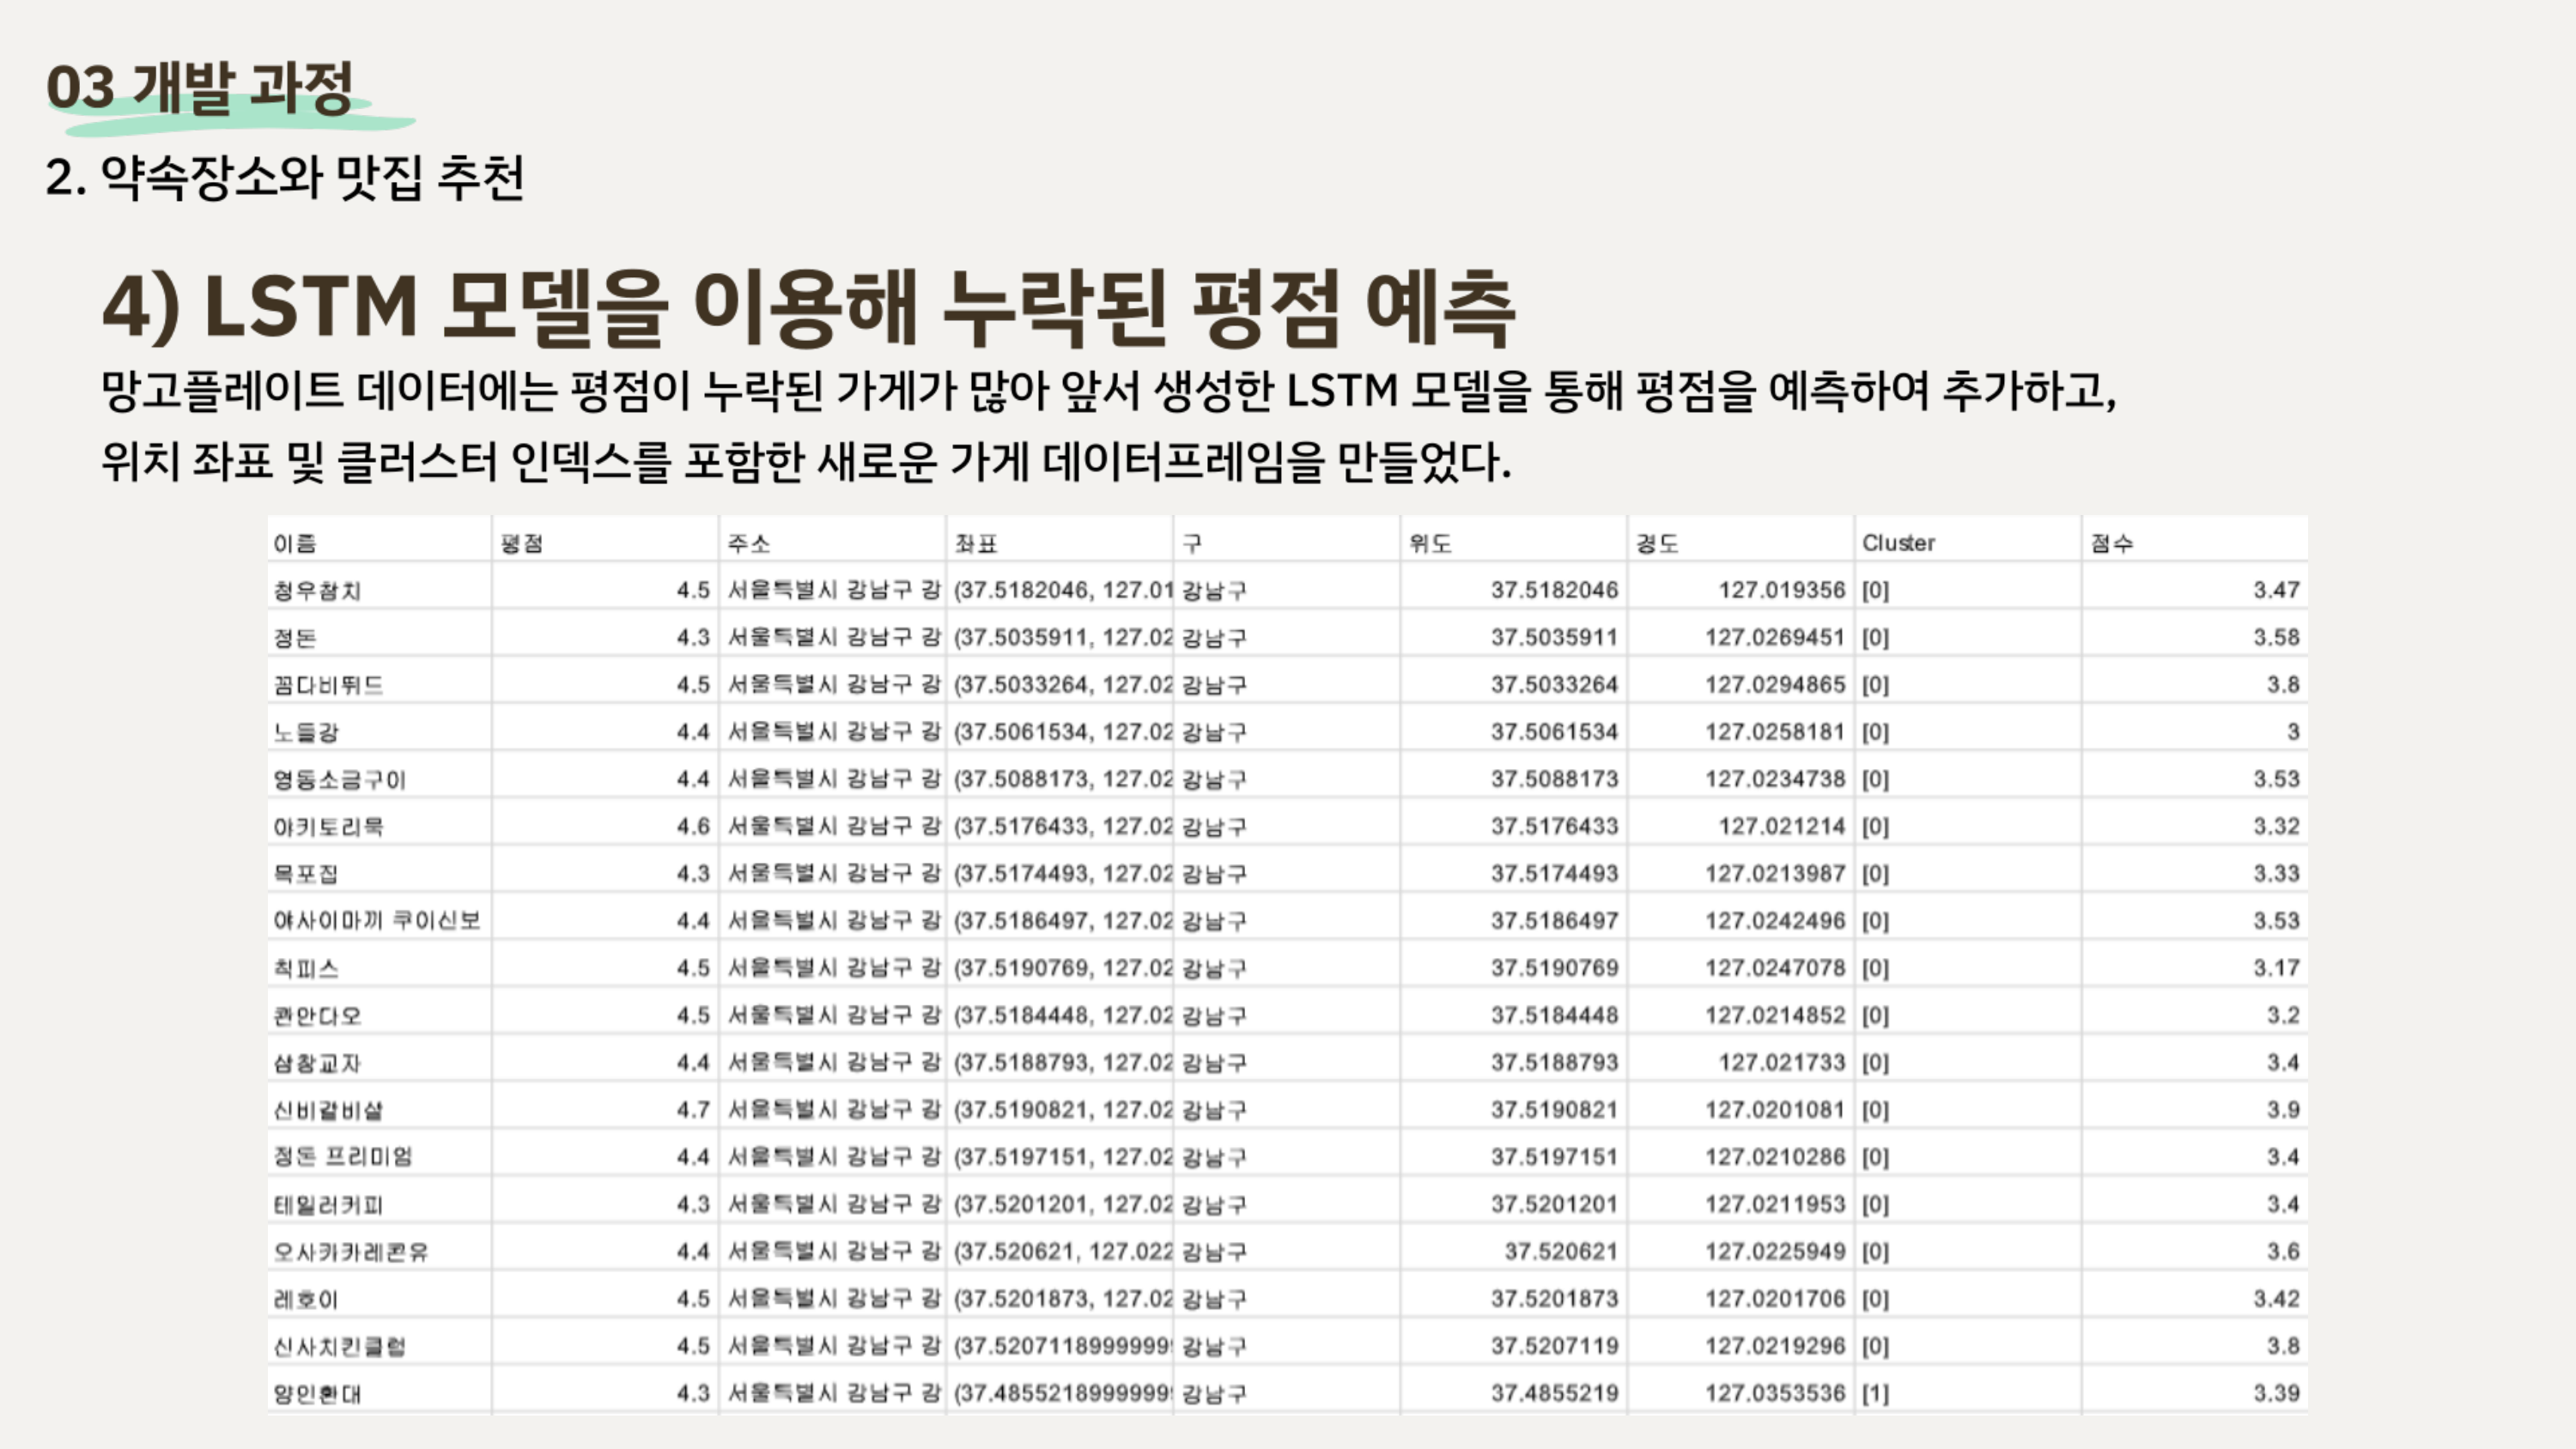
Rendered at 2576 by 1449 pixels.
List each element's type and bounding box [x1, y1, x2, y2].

picture [0, 37, 2142, 515]
text_box [46, 45, 420, 132]
text_box [268, 515, 2308, 1416]
